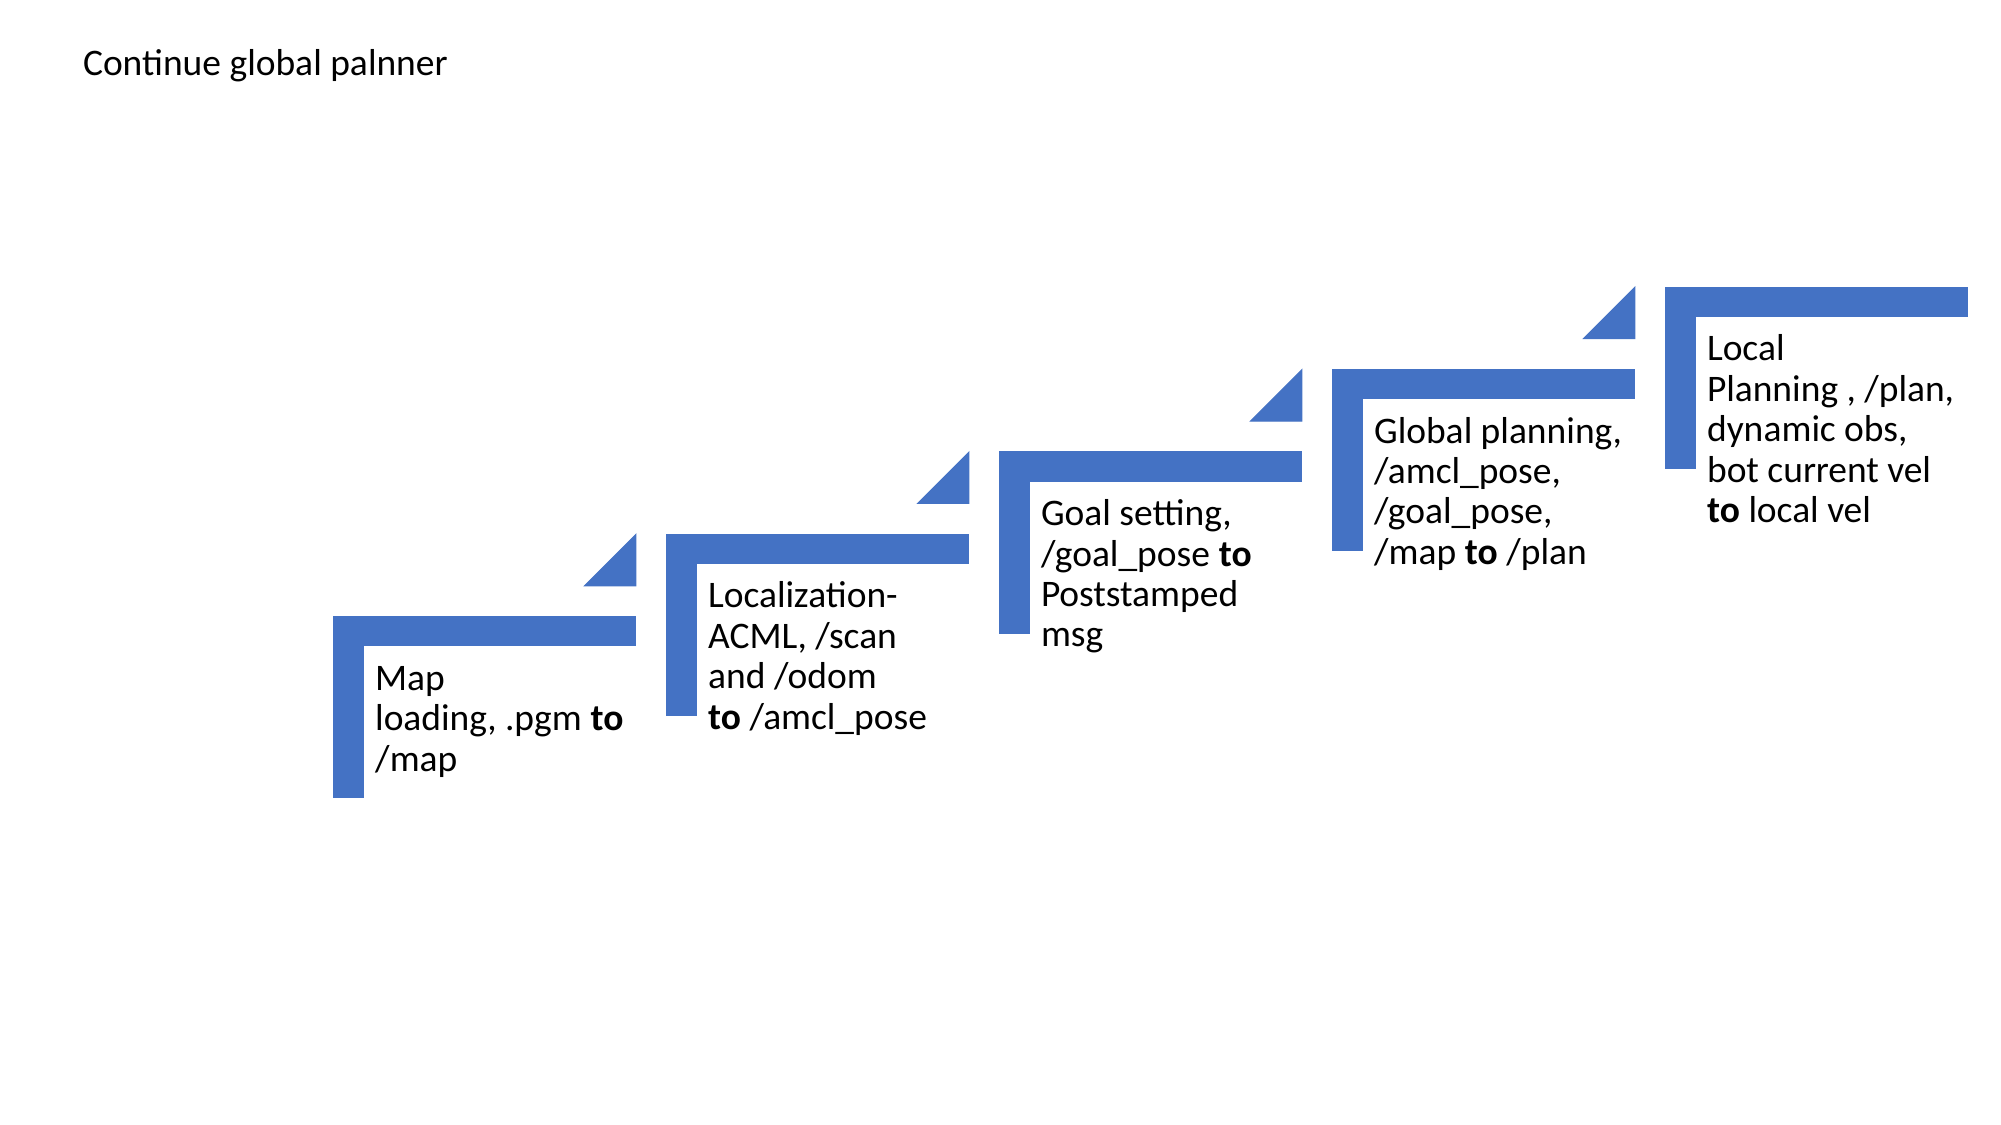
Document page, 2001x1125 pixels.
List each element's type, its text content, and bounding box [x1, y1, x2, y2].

text_box Continue global palnner [68, 30, 464, 90]
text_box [333, 117, 1969, 1055]
